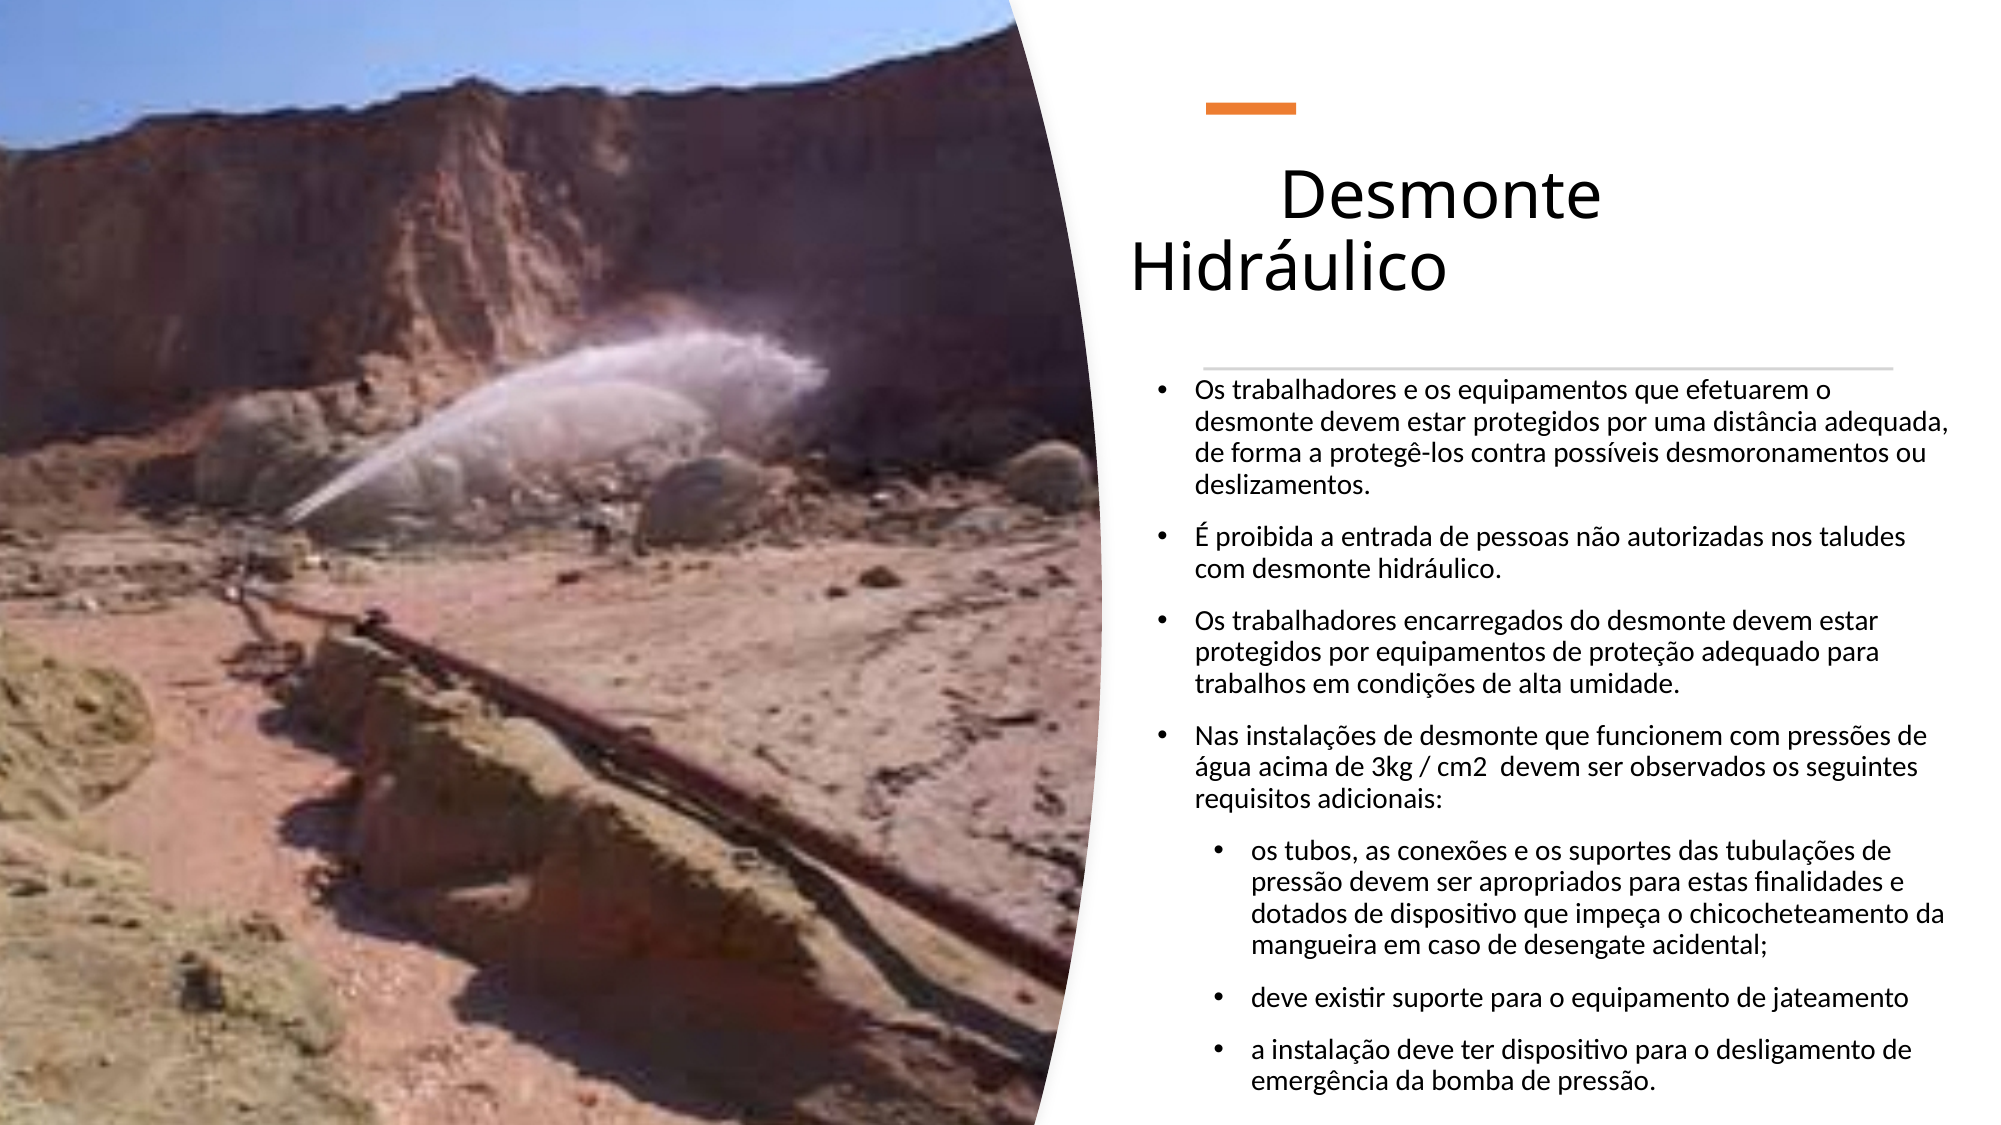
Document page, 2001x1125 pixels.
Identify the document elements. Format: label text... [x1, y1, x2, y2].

text_box Desmonte Hidráulico [1114, 217, 1894, 313]
list Os trabalhadores e os equipamentos que efetuarem o desmonte devem estar protegidos por uma distância adequada, de forma a protegê-los contra possíveis desmoronamentos ou deslizamentos. É proibida a entrada de pessoas não autorizadas nos taludes com desmonte hidráulico. Os trabalhadores encarregados do desmonte devem estar protegidos por equipamentos de proteção adequado para trabalhos em condições de alta umidade. Nas instalações de desmonte que funcionem com pressões de água acima de 3kg / cm2 devem ser observados os seguintes requisitos adicionais: os tubos, as conexões e os suportes das tubulações de pressão devem ser apropriados para estas finalidades e dotados de dispositivo que impeça o chicocheteamento da mangueira em caso de desengate acidental; deve existir suporte para o equipamento de jateamento a instalação deve ter dispositivo para o desligamento de emergência da bomba de pressão. [1102, 367, 1970, 1125]
text_box [1205, 102, 1297, 116]
text_box [1102, 0, 2000, 1125]
picture [0, 0, 1102, 1125]
